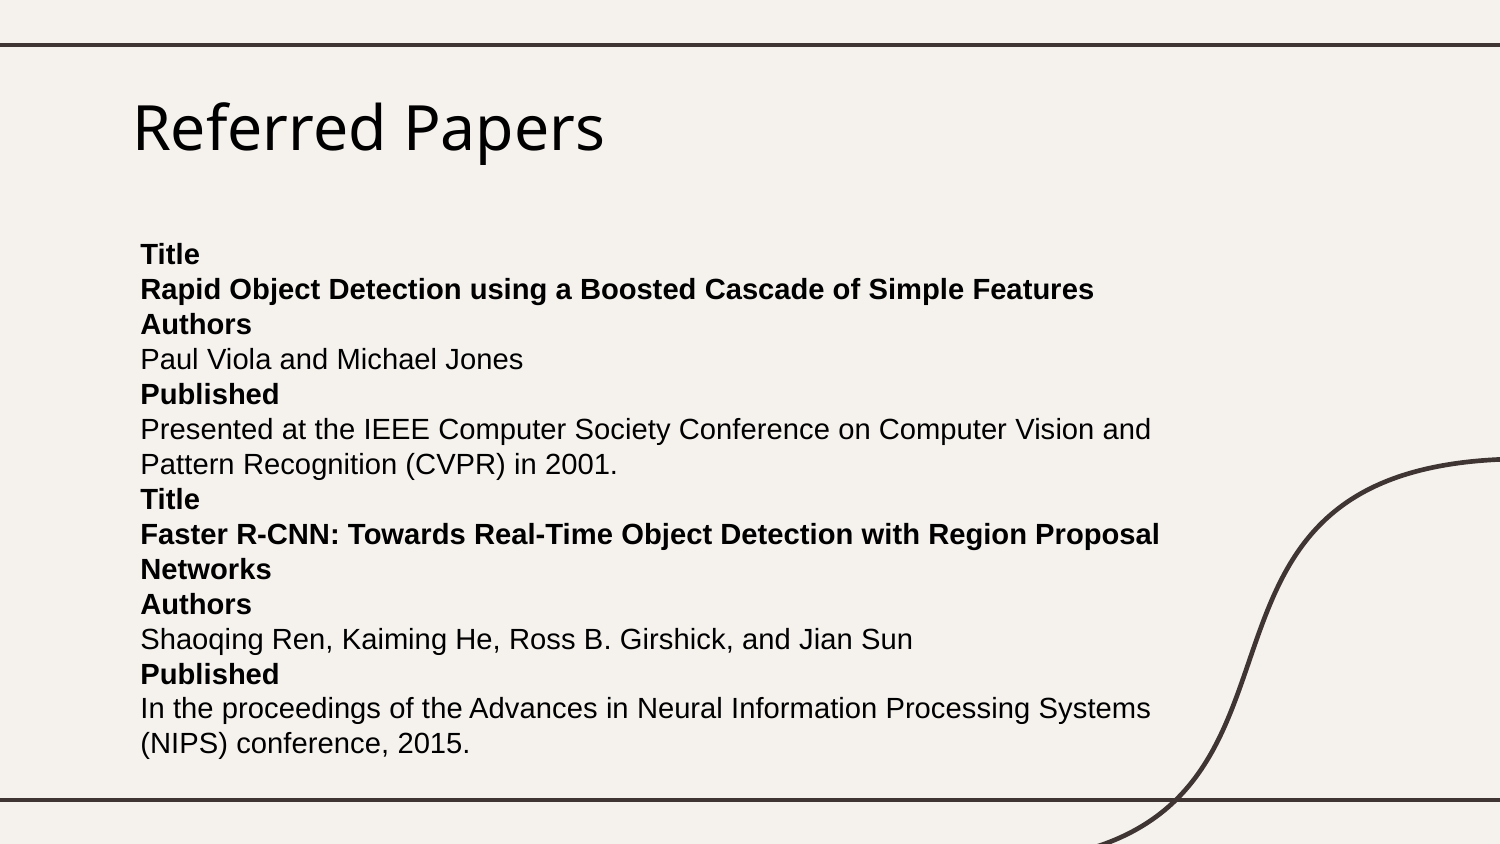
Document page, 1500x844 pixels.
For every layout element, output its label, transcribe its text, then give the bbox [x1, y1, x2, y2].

text_box Title Rapid Object Detection using a Boosted Cascade of Simple Features Authors Paul Viola and Michael Jones Published Presented at the IEEE Computer Society Conference on Computer Vision and Pattern Recognition (CVPR) in 2001. Title Faster R-CNN: Towards Real-Time Object Detection with Region Proposal Networks Authors Shaoqing Ren, Kaiming He, Ross B. Girshick, and Jian Sun Published In the proceedings of the Advances in Neural Information Processing Systems (NIPS) conference, 2015. [125, 228, 1187, 803]
title Referred Papers [116, 72, 1049, 167]
